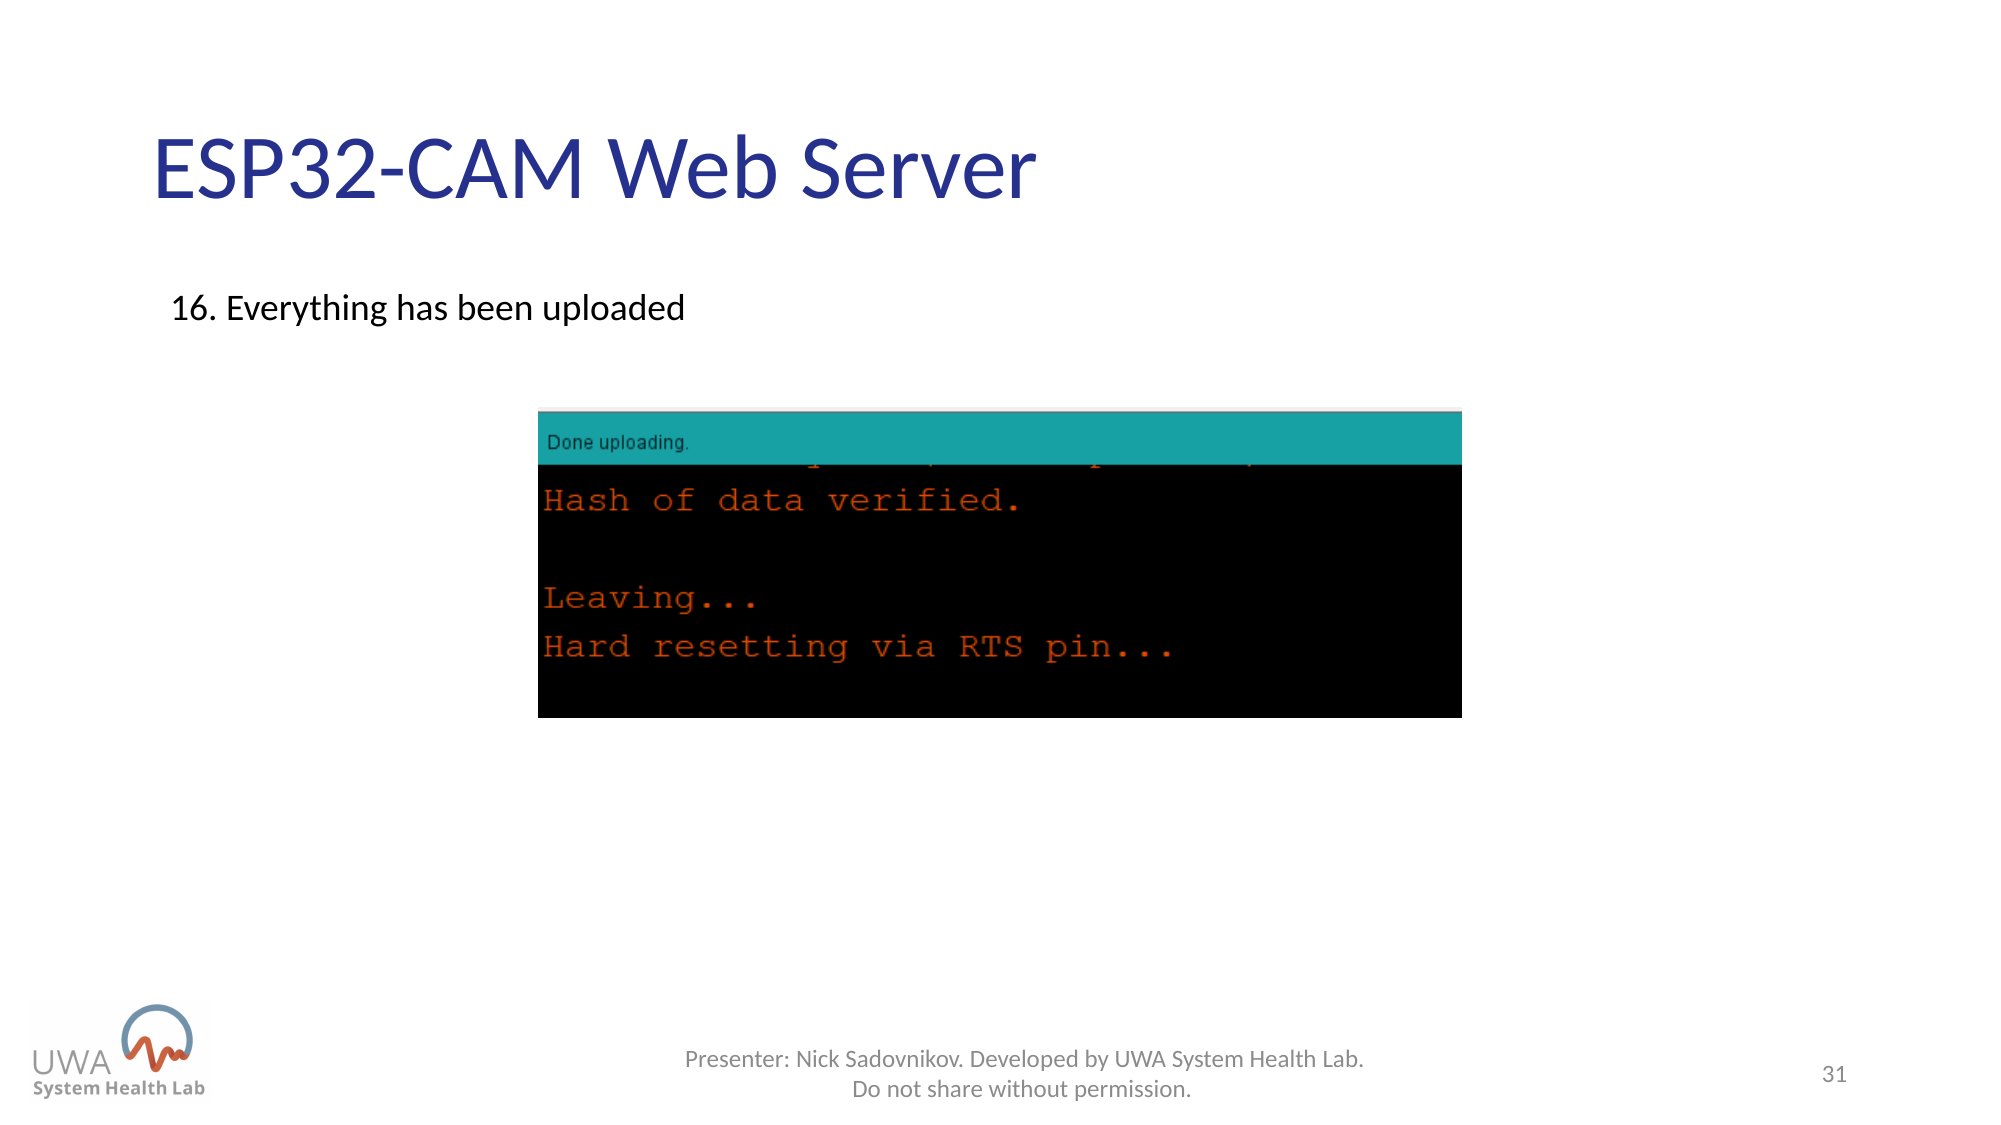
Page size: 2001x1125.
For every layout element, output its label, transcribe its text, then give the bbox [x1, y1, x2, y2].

text_box 16. Everything has been uploaded [155, 275, 1432, 336]
title ESP32-CAM Web Server [137, 59, 1863, 278]
slide_number 31 [1412, 1042, 1863, 1103]
picture [20, 998, 215, 1103]
footer Presenter: Nick Sadovnikov. Developed by UWA System Health Lab. Do not share without permission. [662, 1042, 1389, 1103]
picture [538, 407, 1462, 718]
